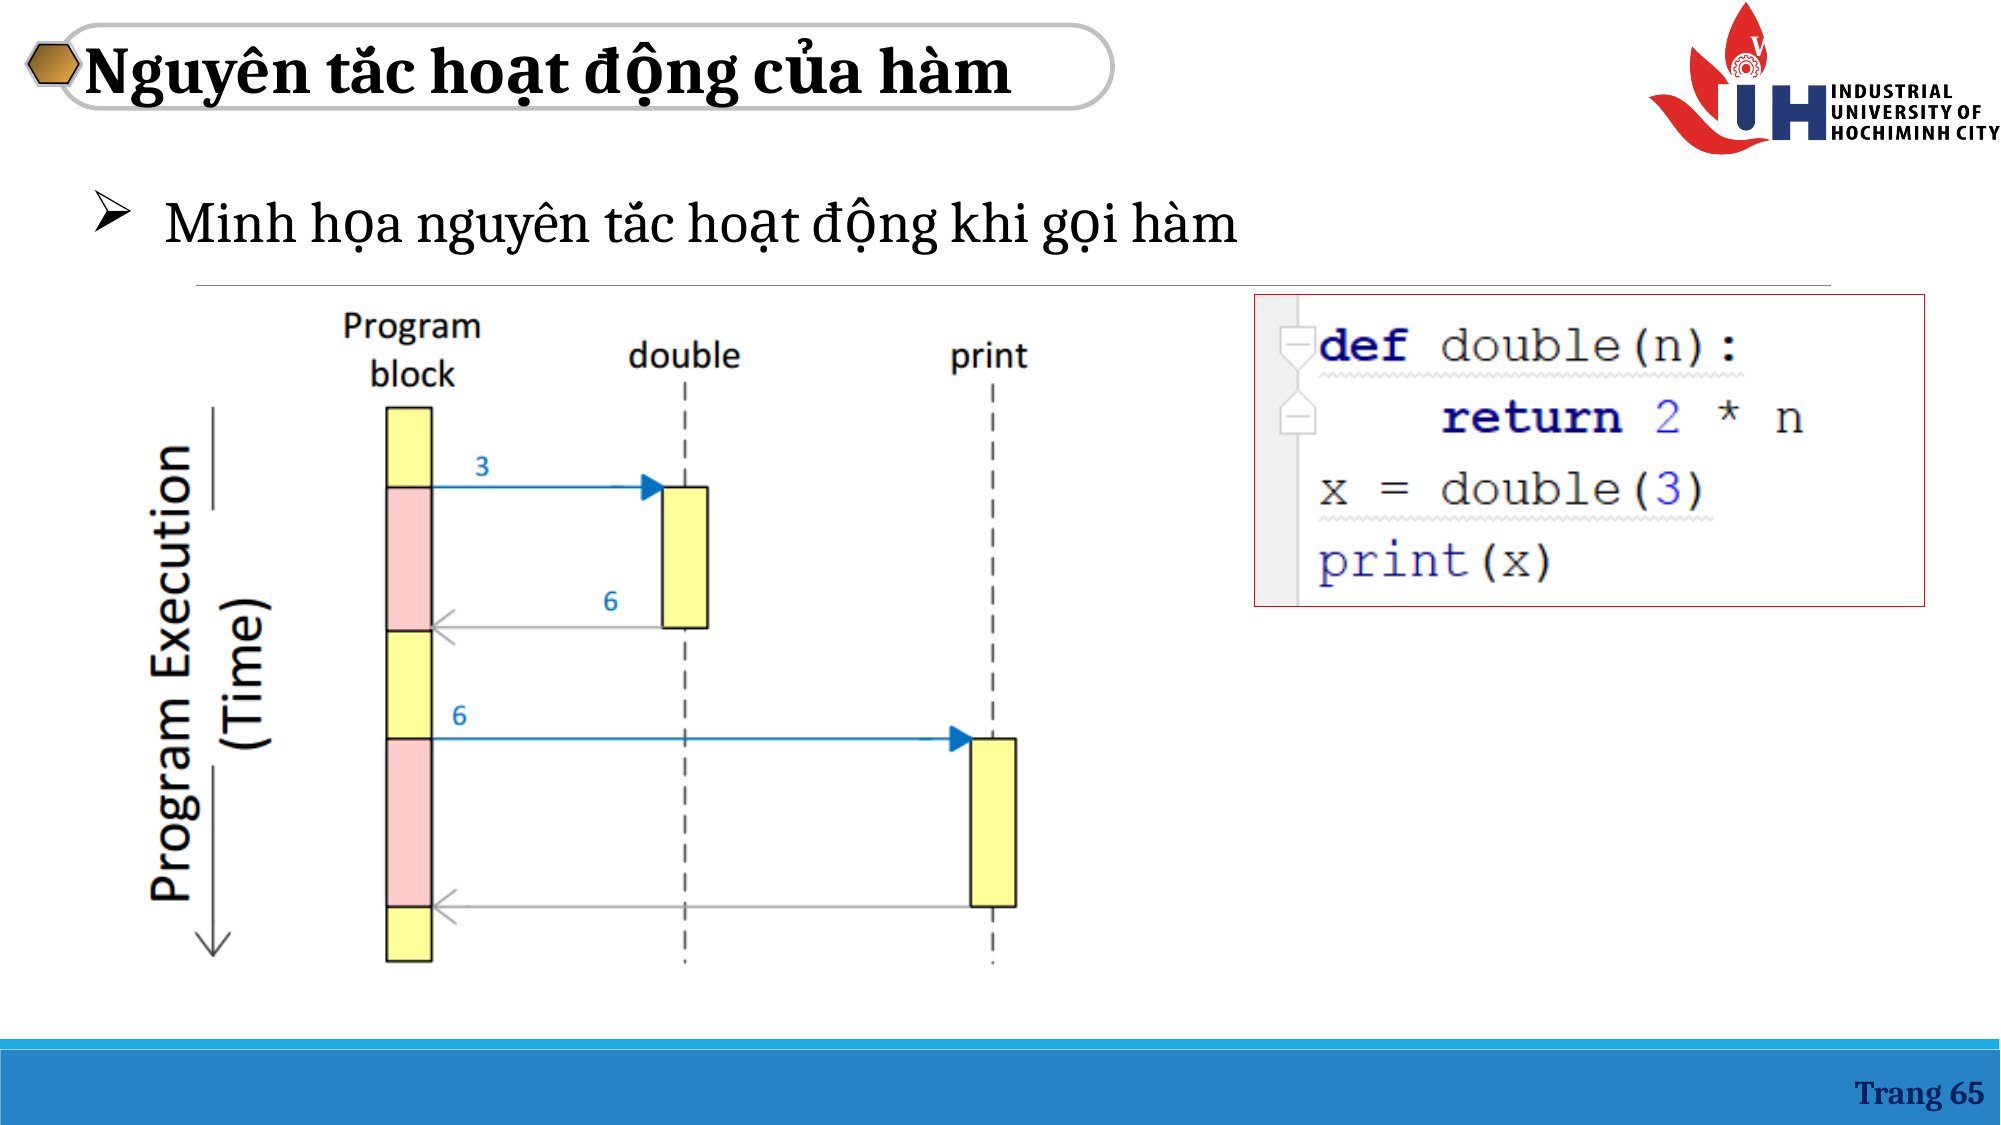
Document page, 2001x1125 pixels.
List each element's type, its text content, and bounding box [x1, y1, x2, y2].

picture [136, 299, 1060, 979]
picture [1648, 1, 2000, 155]
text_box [24, 24, 1113, 109]
picture [1253, 293, 1926, 608]
text_box Minh họa nguyên tắc hoạt động khi gọi hàm [74, 176, 1950, 1038]
slide_number Trang 65 [1533, 1060, 2000, 1121]
